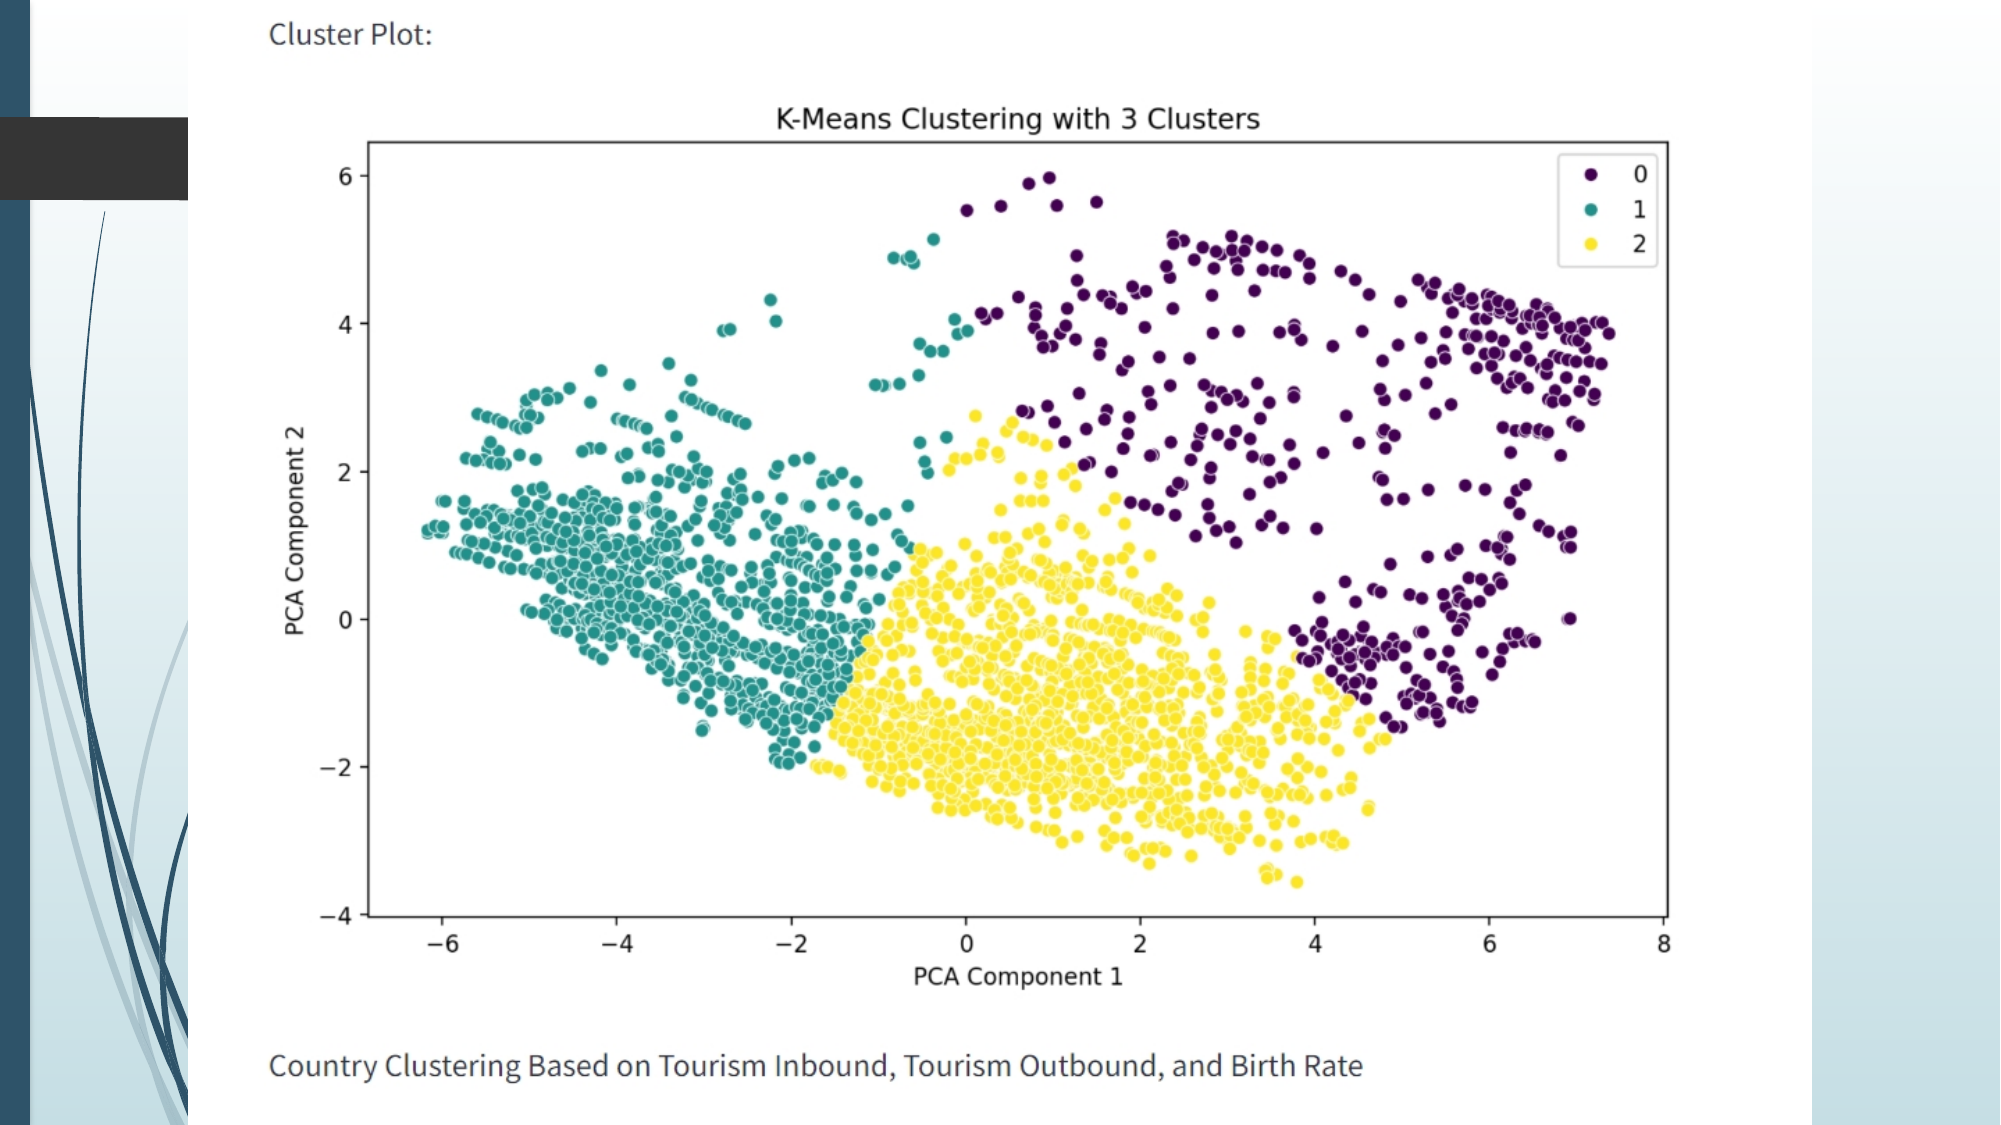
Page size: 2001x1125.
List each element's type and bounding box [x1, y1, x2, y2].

picture [188, 0, 1812, 1125]
